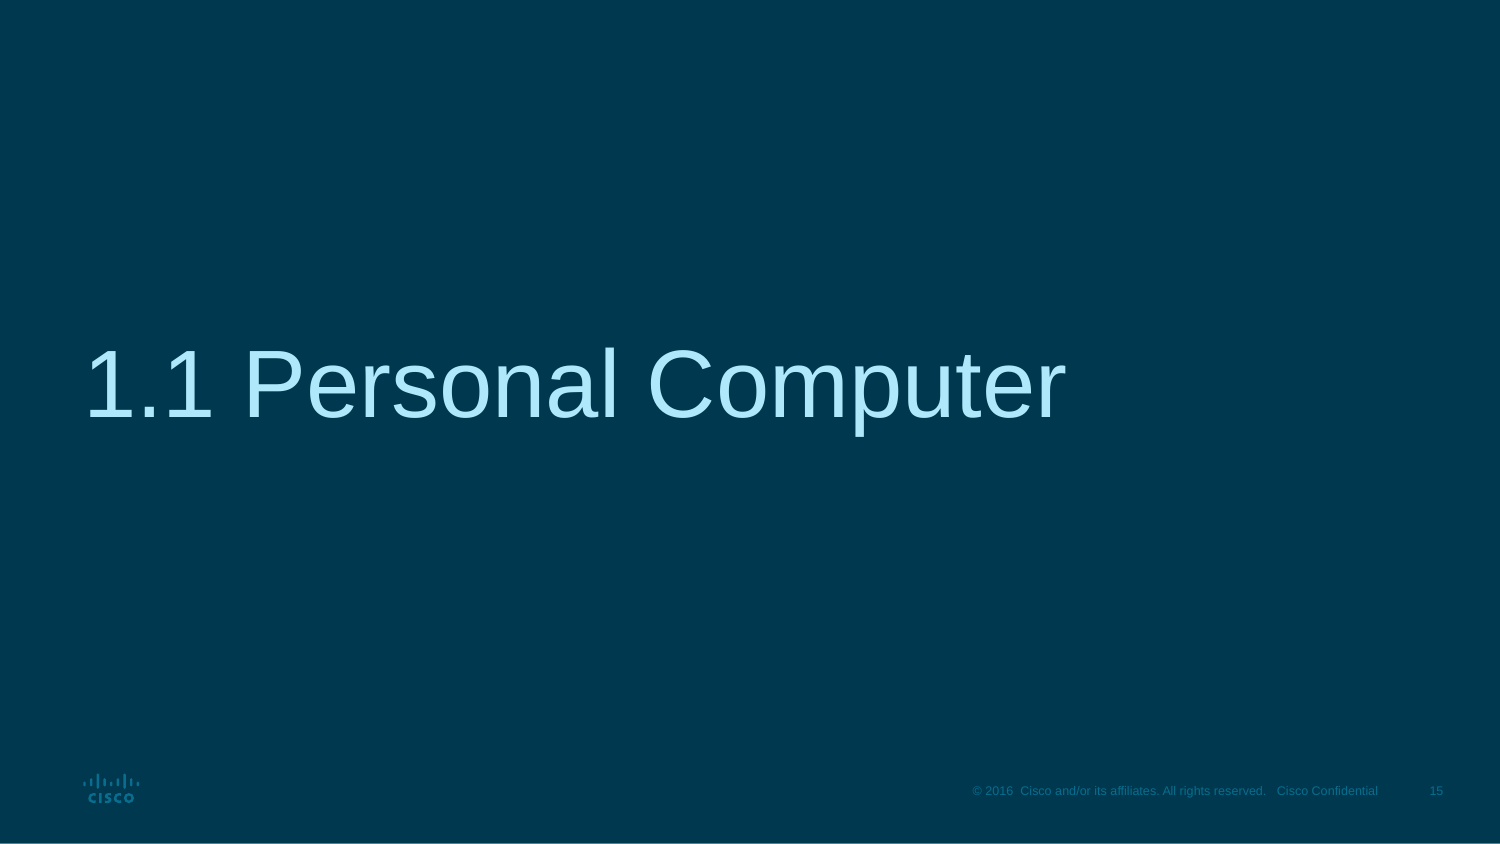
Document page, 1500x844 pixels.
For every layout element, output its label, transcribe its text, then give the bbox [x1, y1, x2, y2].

title 1.1 Personal Computer [68, 150, 1315, 446]
